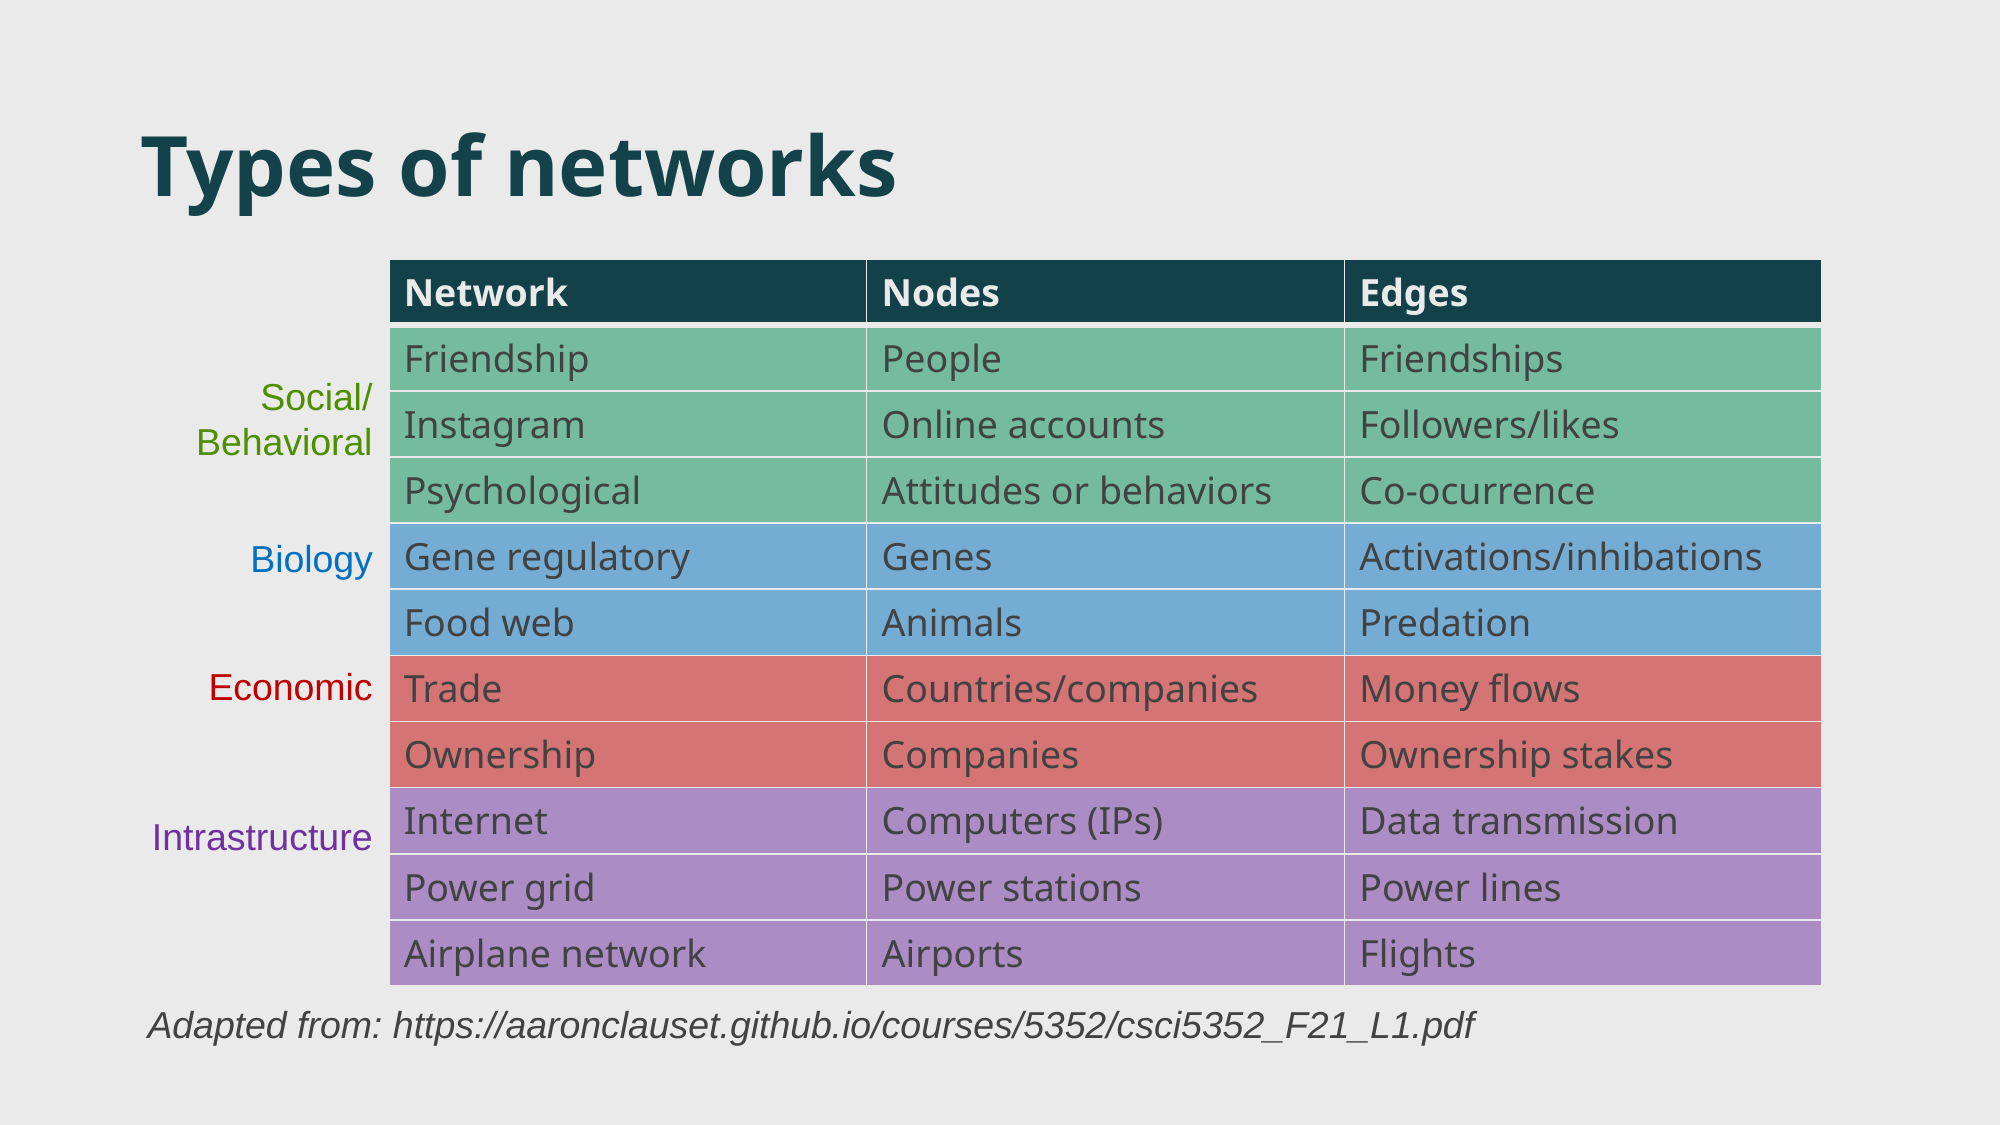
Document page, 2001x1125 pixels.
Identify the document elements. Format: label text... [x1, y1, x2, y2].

table_cell Instagram [390, 392, 866, 456]
table_cell Airplane network [390, 921, 866, 985]
table_header Network [390, 260, 866, 322]
table_cell Psychological [390, 458, 866, 522]
table_cell Power lines [1345, 855, 1821, 919]
table_cell Genes [867, 524, 1344, 588]
table_cell Power stations [867, 855, 1344, 919]
table_cell Co-ocurrence [1345, 458, 1821, 522]
table_header Edges [1345, 260, 1821, 322]
text_box Social/ Behavioral [181, 365, 388, 471]
table_cell Online accounts [867, 392, 1344, 456]
table_cell Predation [1345, 590, 1821, 655]
table_cell Gene regulatory [390, 524, 866, 588]
table_cell Countries/companies [867, 656, 1344, 721]
table_cell Airports [867, 921, 1344, 985]
table_cell Friendship [390, 328, 866, 390]
table_cell People [867, 328, 1344, 390]
table_cell Ownership stakes [1345, 722, 1821, 787]
table_cell Computers (IPs) [867, 788, 1344, 853]
table_cell Followers/likes [1345, 392, 1821, 456]
text_box Adapted from: https://aaronclauset.github.io/courses/5352/csci5352_F21_L1.pdf [132, 994, 1490, 1054]
text_box Intrastructure [136, 805, 388, 866]
table_cell Flights [1345, 921, 1821, 985]
table_cell Companies [867, 722, 1344, 787]
table_cell Internet [390, 788, 866, 853]
table_cell Money flows [1345, 656, 1821, 721]
title Types of networks [125, 117, 1300, 313]
table_cell Activations/inhibations [1345, 524, 1821, 588]
table_cell Attitudes or behaviors [867, 458, 1344, 522]
table_header Nodes [867, 260, 1344, 322]
table_cell Animals [867, 590, 1344, 655]
table_cell Food web [390, 590, 866, 655]
table_cell Trade [390, 656, 866, 721]
text_box Economic [193, 655, 388, 716]
table_cell Power grid [390, 855, 866, 919]
table_cell Friendships [1345, 328, 1821, 390]
table_cell Ownership [390, 722, 866, 787]
table_cell Data transmission [1345, 788, 1821, 853]
text_box Biology [235, 528, 388, 588]
